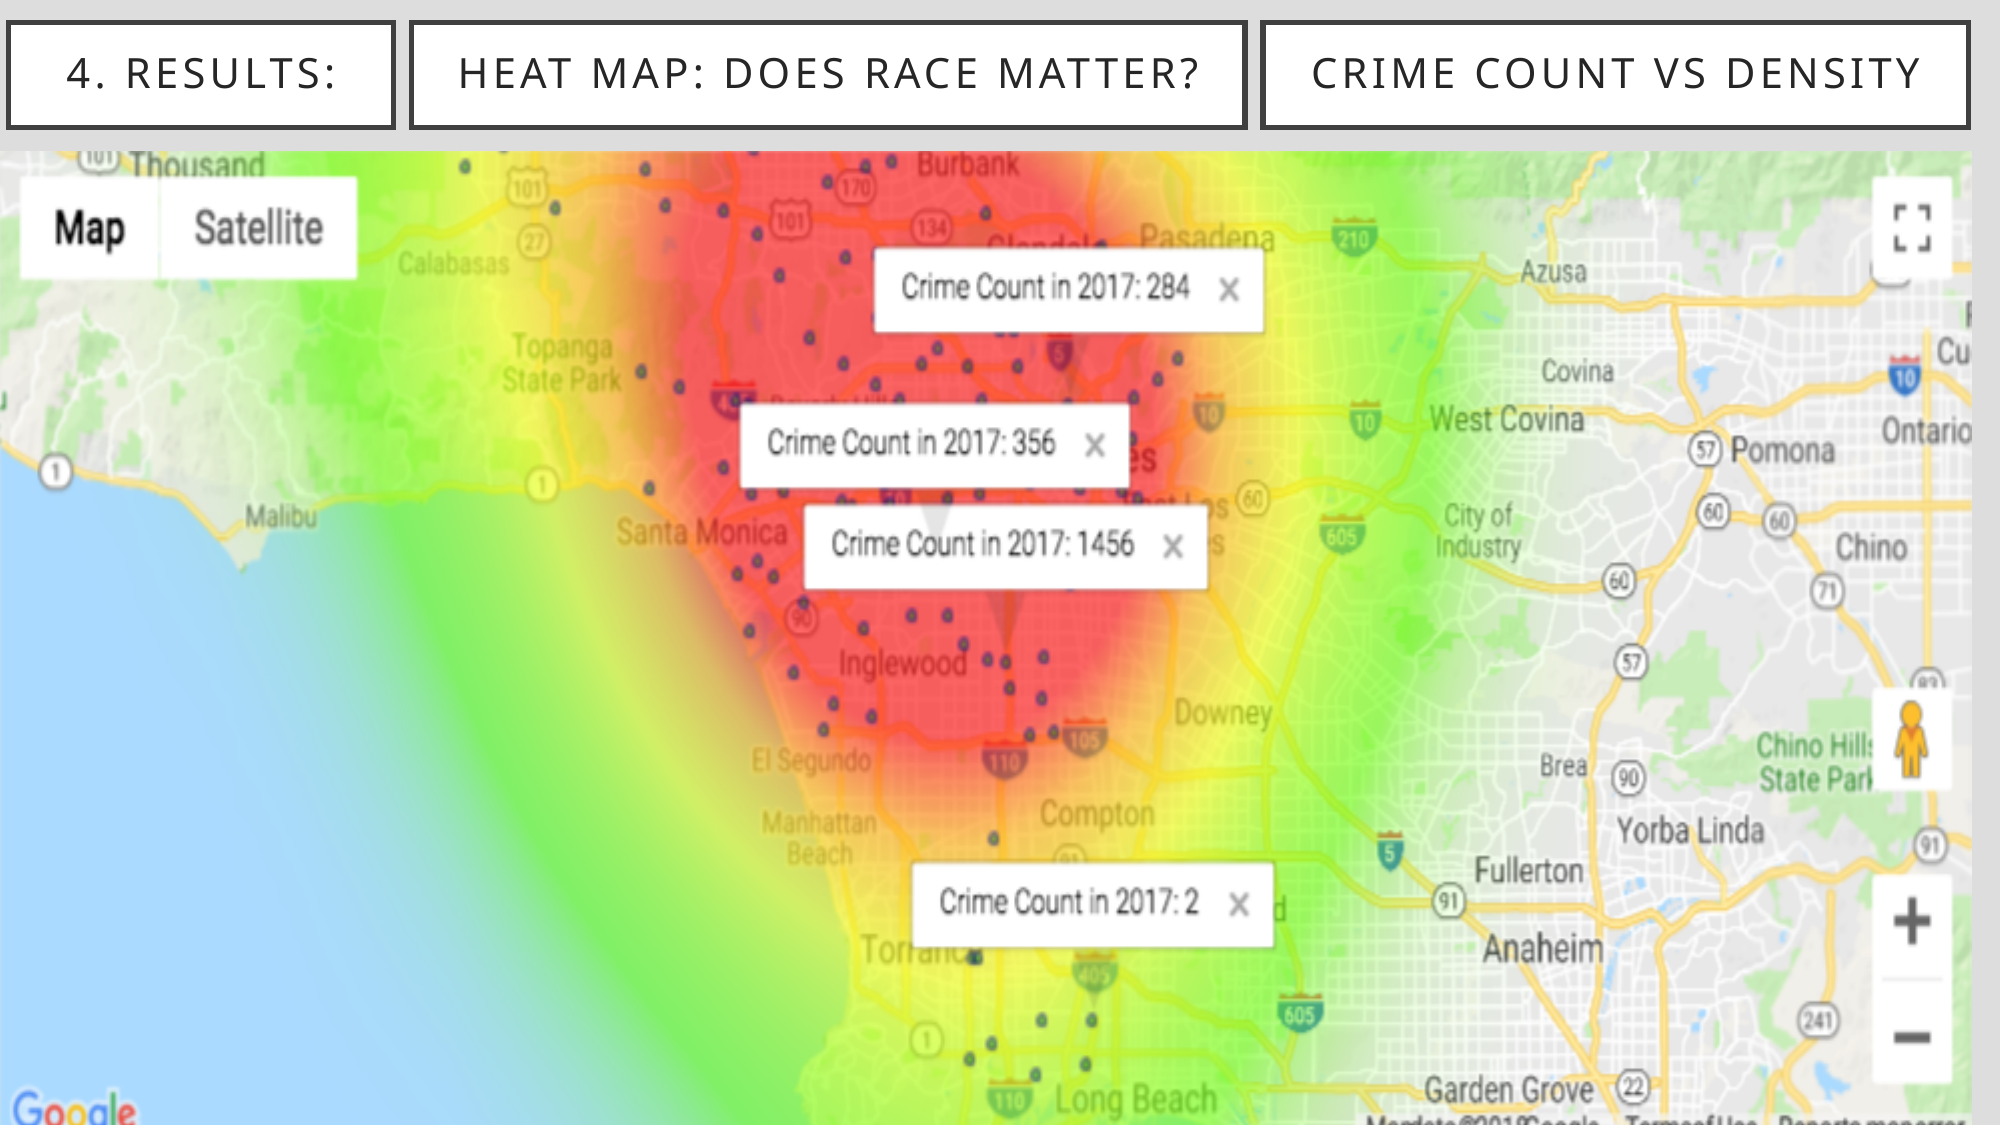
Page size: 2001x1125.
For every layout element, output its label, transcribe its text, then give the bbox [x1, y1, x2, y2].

text_box Crime count vs Density [1263, 22, 1969, 128]
text_box HEAT MAP: Does Race Matter? [411, 22, 1246, 128]
picture [0, 151, 1972, 1125]
text_box 4. Results: [8, 22, 394, 128]
